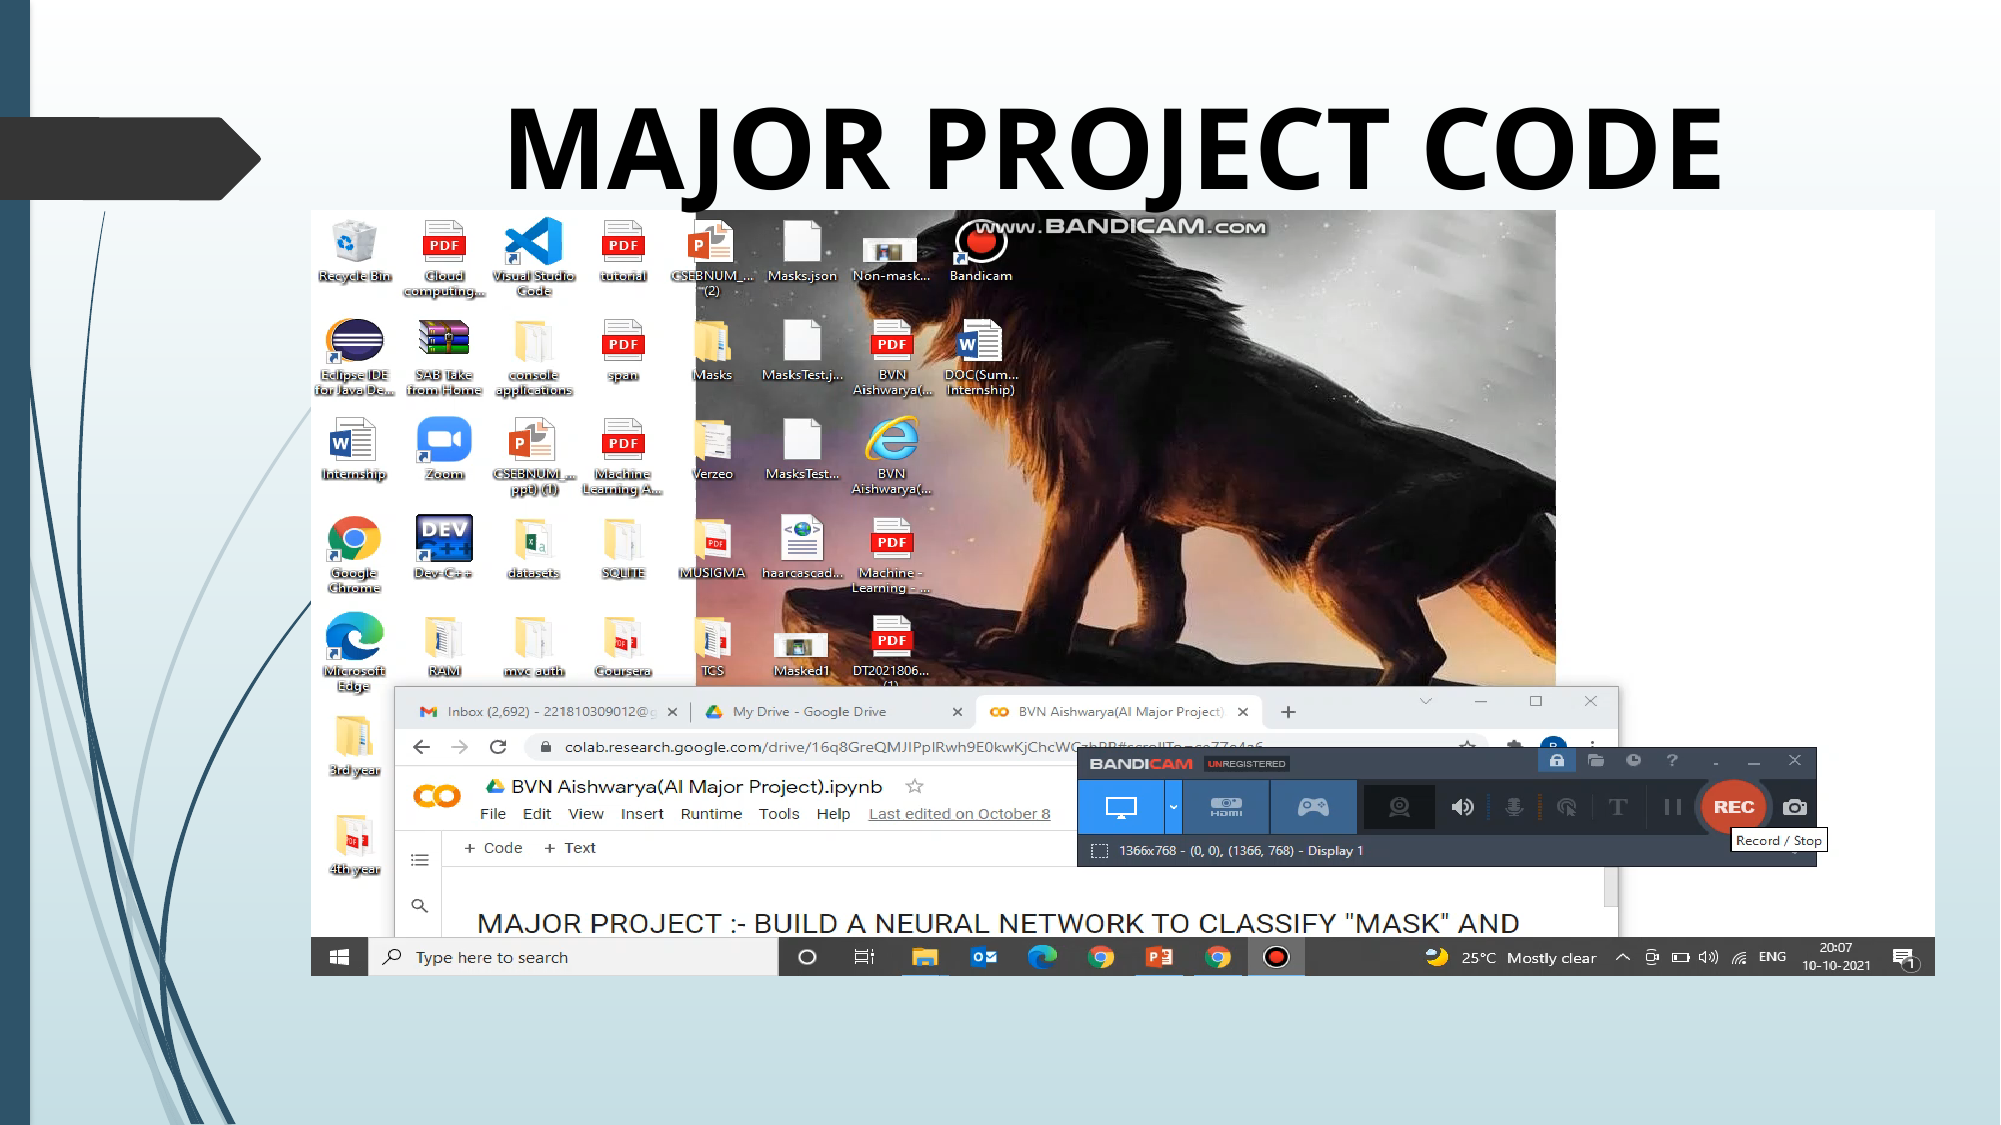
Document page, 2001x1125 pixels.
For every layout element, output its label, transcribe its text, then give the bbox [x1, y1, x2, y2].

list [310, 209, 1936, 977]
text_box MAJOR PROJECT CODE [486, 69, 1742, 208]
